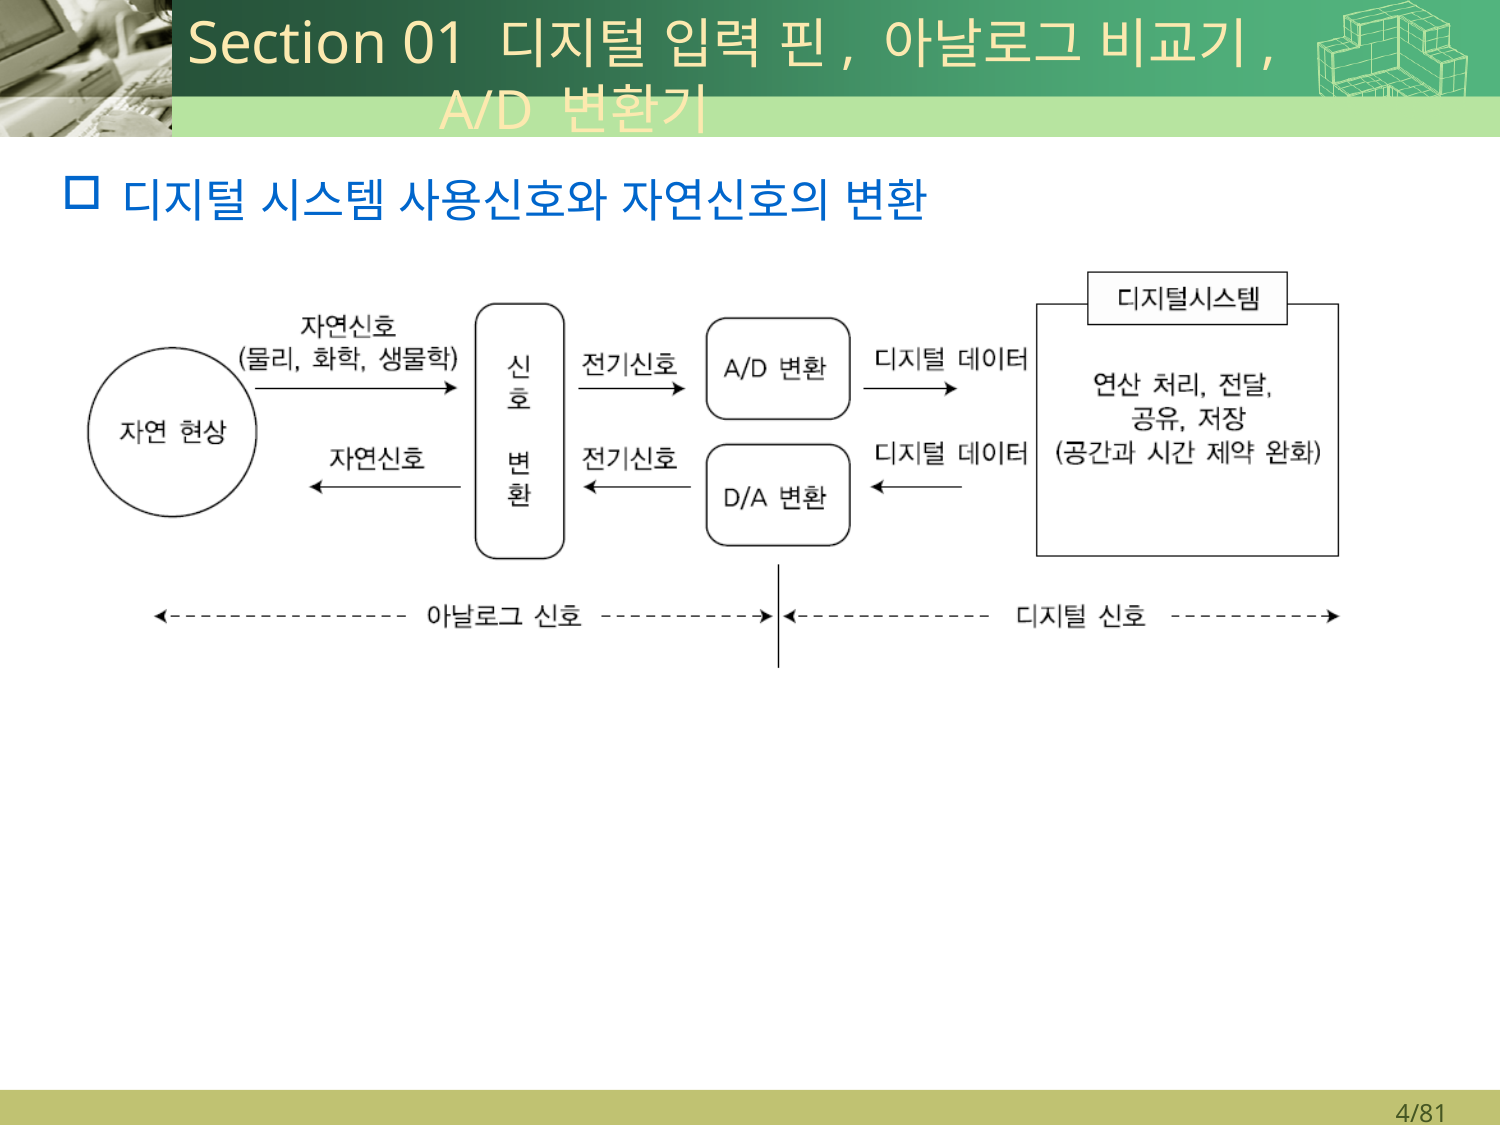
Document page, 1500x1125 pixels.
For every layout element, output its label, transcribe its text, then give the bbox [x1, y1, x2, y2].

text_box [0, 0, 1500, 75]
picture [0, 75, 1500, 151]
title Section 01 디지털 입력 핀, 아날로그 비교기, A/D 변환기 [172, 75, 1500, 94]
list 디지털 시스템 사용신호와 자연신호의 변환 [46, 164, 1459, 1067]
picture [66, 255, 1367, 678]
